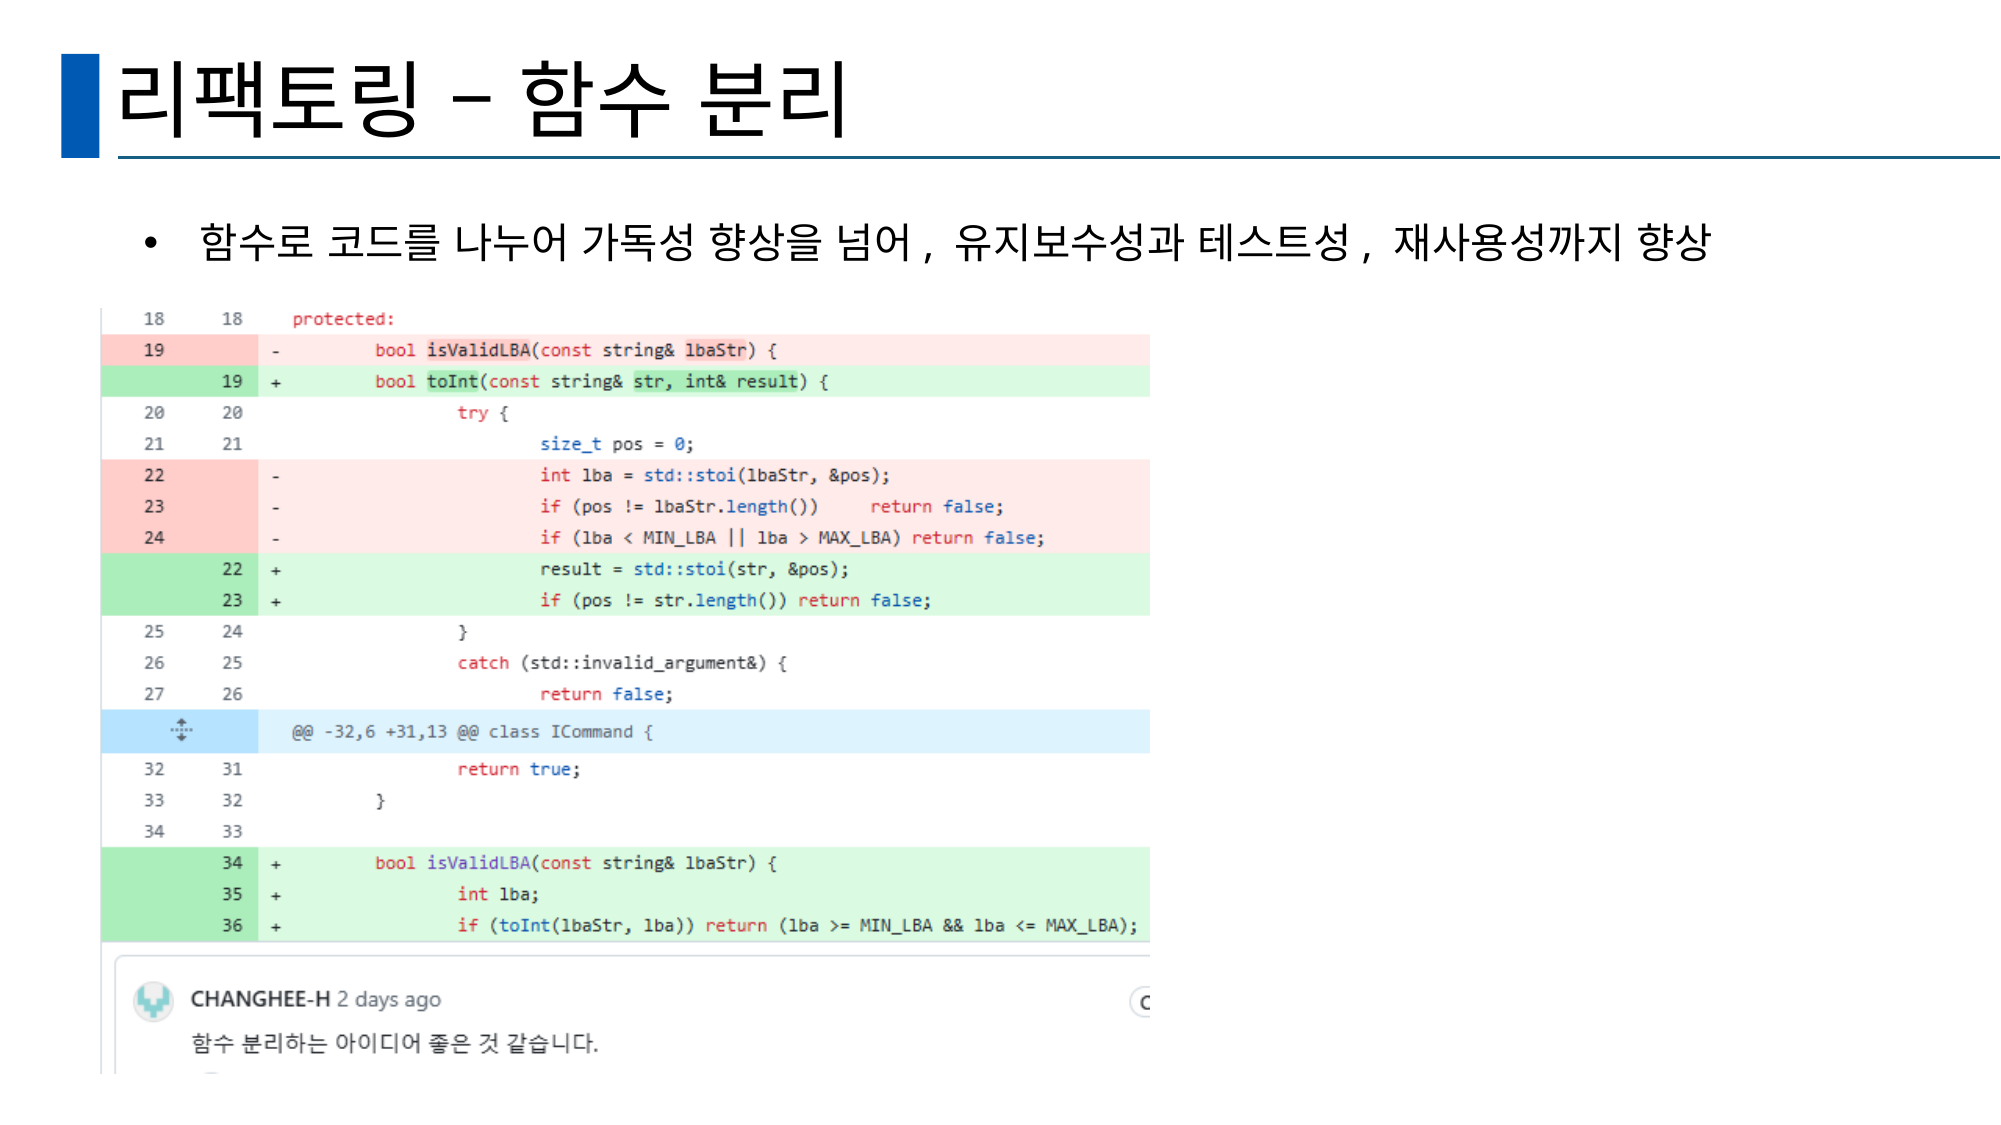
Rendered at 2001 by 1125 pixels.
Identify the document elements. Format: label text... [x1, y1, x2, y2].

list 함수로 코드를 나누어 가독성 향상을 넘어, 유지보수성과 테스트성, 재사용성까지 향상 [99, 214, 1825, 1033]
title 리팩토링 – 함수 분리 [99, 50, 1825, 158]
picture [99, 308, 1150, 1075]
